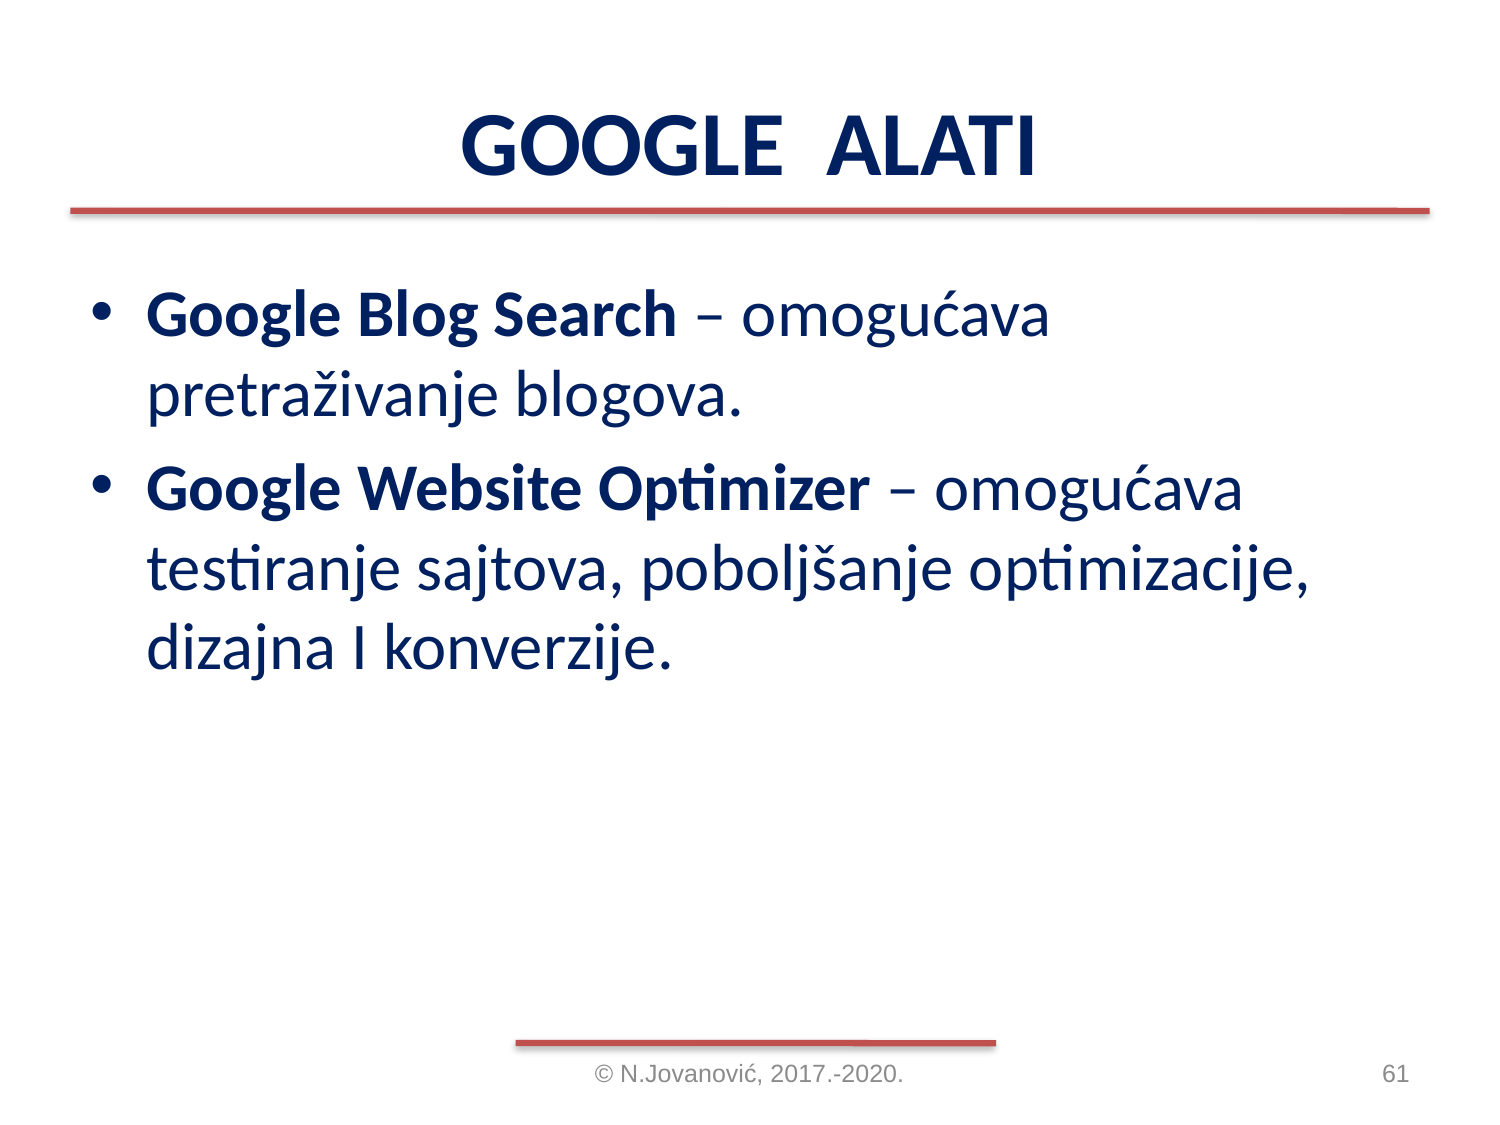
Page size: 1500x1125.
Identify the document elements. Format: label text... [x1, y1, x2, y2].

list Google Blog Search – omogućava pretraživanje blogova. Google Website Optimizer – omogućava testiranje sajtova, poboljšanje optimizacije, dizajna I konverzije. [75, 262, 1425, 1005]
slide_number 61 [1074, 1042, 1425, 1103]
footer © N.Jovanović, 2017.-2020. [512, 1042, 988, 1103]
title GOOGLE ALATI [75, 45, 1425, 233]
